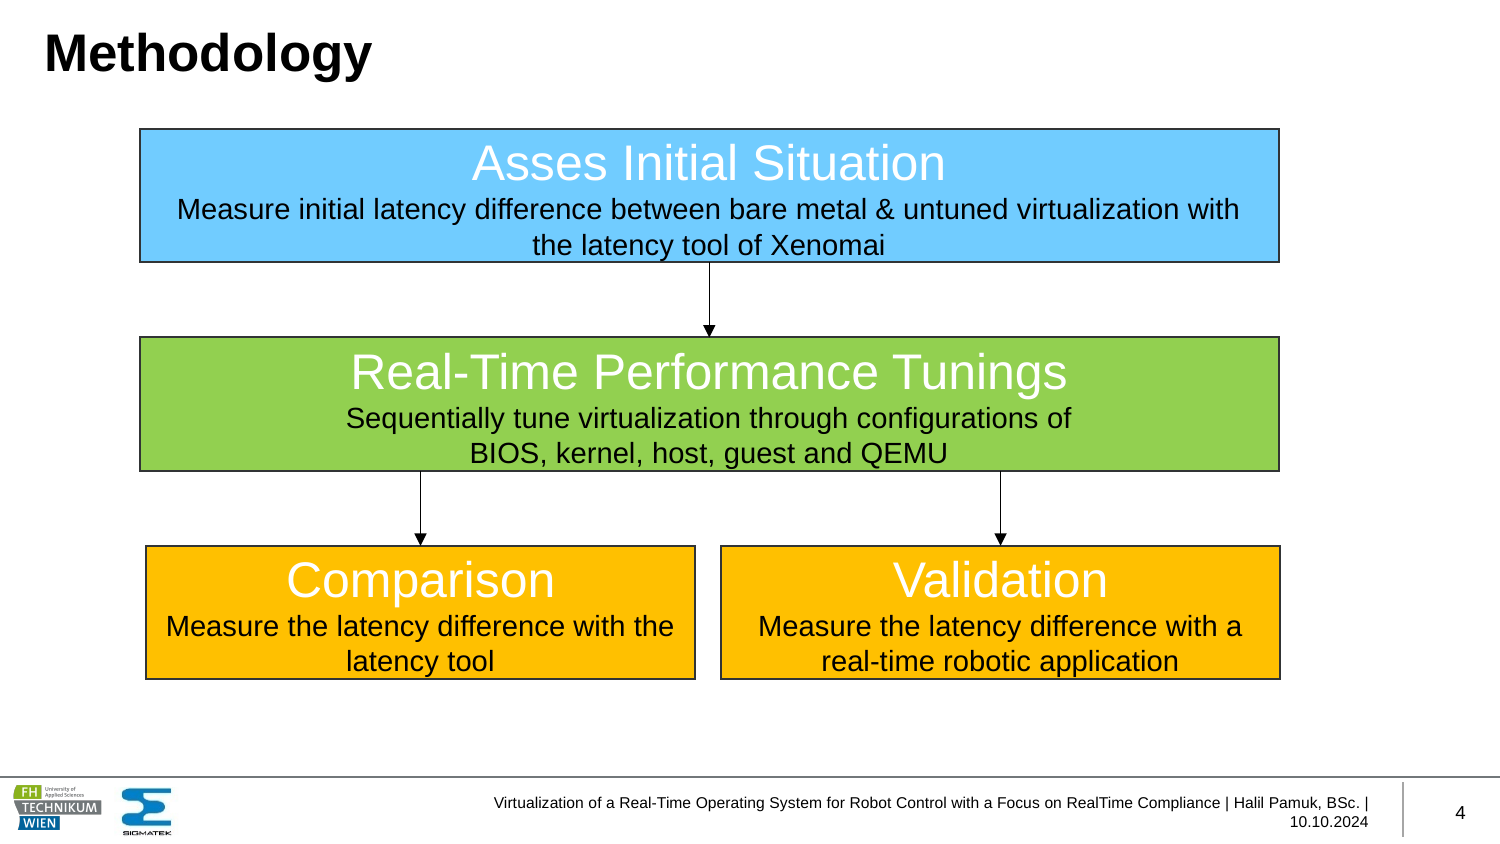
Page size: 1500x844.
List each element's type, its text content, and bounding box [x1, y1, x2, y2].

picture [0, 771, 179, 844]
text_box Validation Measure the latency difference with a real-time robotic application [720, 545, 1281, 680]
text_box Real-Time Performance Tunings Sequentially tune virtualization through configurations of BIOS, kernel, host, guest and QEMU [139, 336, 1280, 472]
slide_number 4 [1401, 789, 1481, 835]
footer Virtualization of a Real-Time Operating System for Robot Control with a Focus on RealTime Compliance | Halil Pamuk, BSc. | 10.10.2024 [404, 789, 1384, 835]
text_box Comparison Measure the latency difference with the latency tool [145, 545, 696, 680]
list [29, 99, 1469, 760]
text_box Asses Initial Situation Measure initial latency difference between bare metal & untuned virtualization with the latency tool of Xenomai [139, 128, 1280, 263]
title Methodology [29, 18, 1469, 91]
